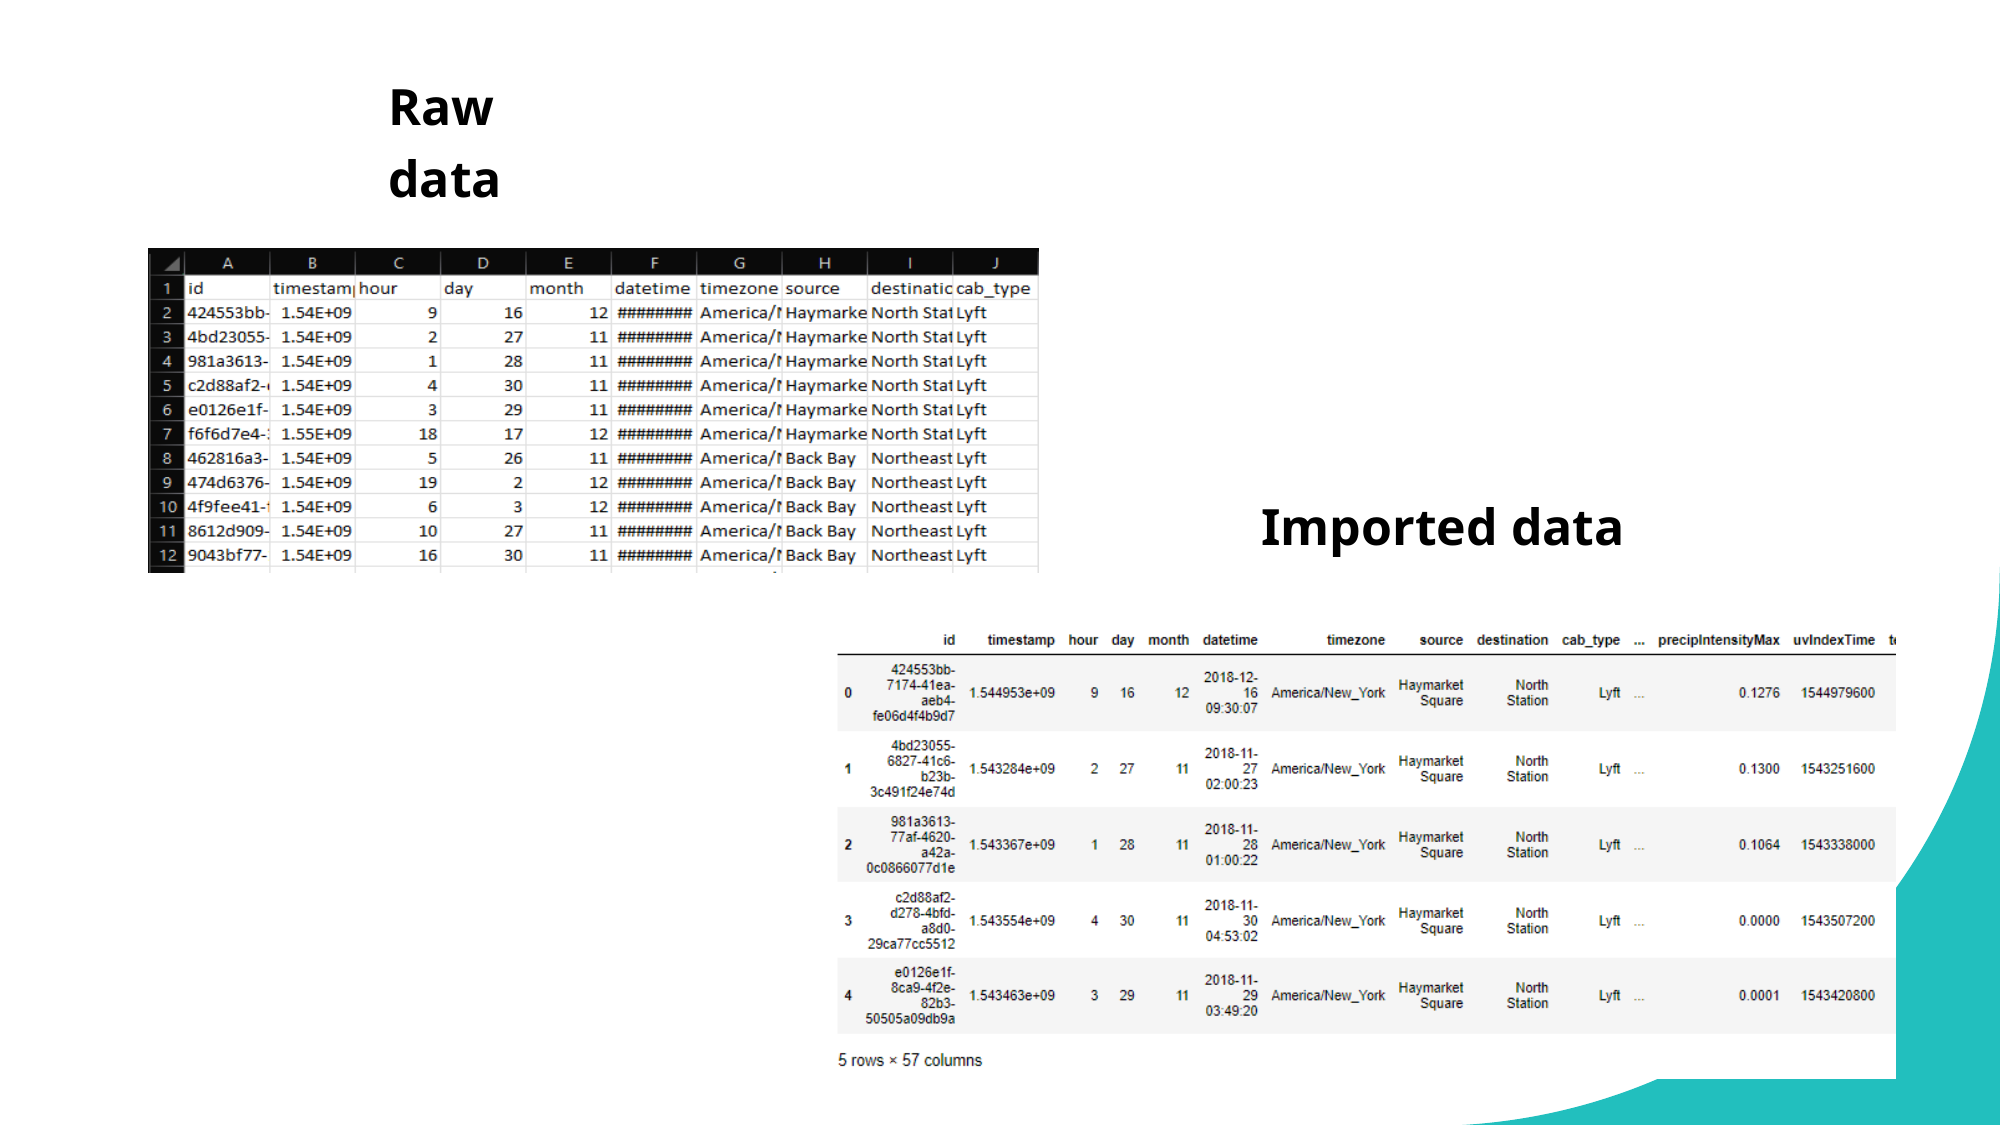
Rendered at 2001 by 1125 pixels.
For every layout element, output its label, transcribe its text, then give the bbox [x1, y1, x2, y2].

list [148, 248, 1039, 573]
title [177, 59, 1809, 110]
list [829, 605, 1896, 1079]
list Imported data [1246, 434, 1668, 563]
list Raw data [373, 132, 633, 216]
